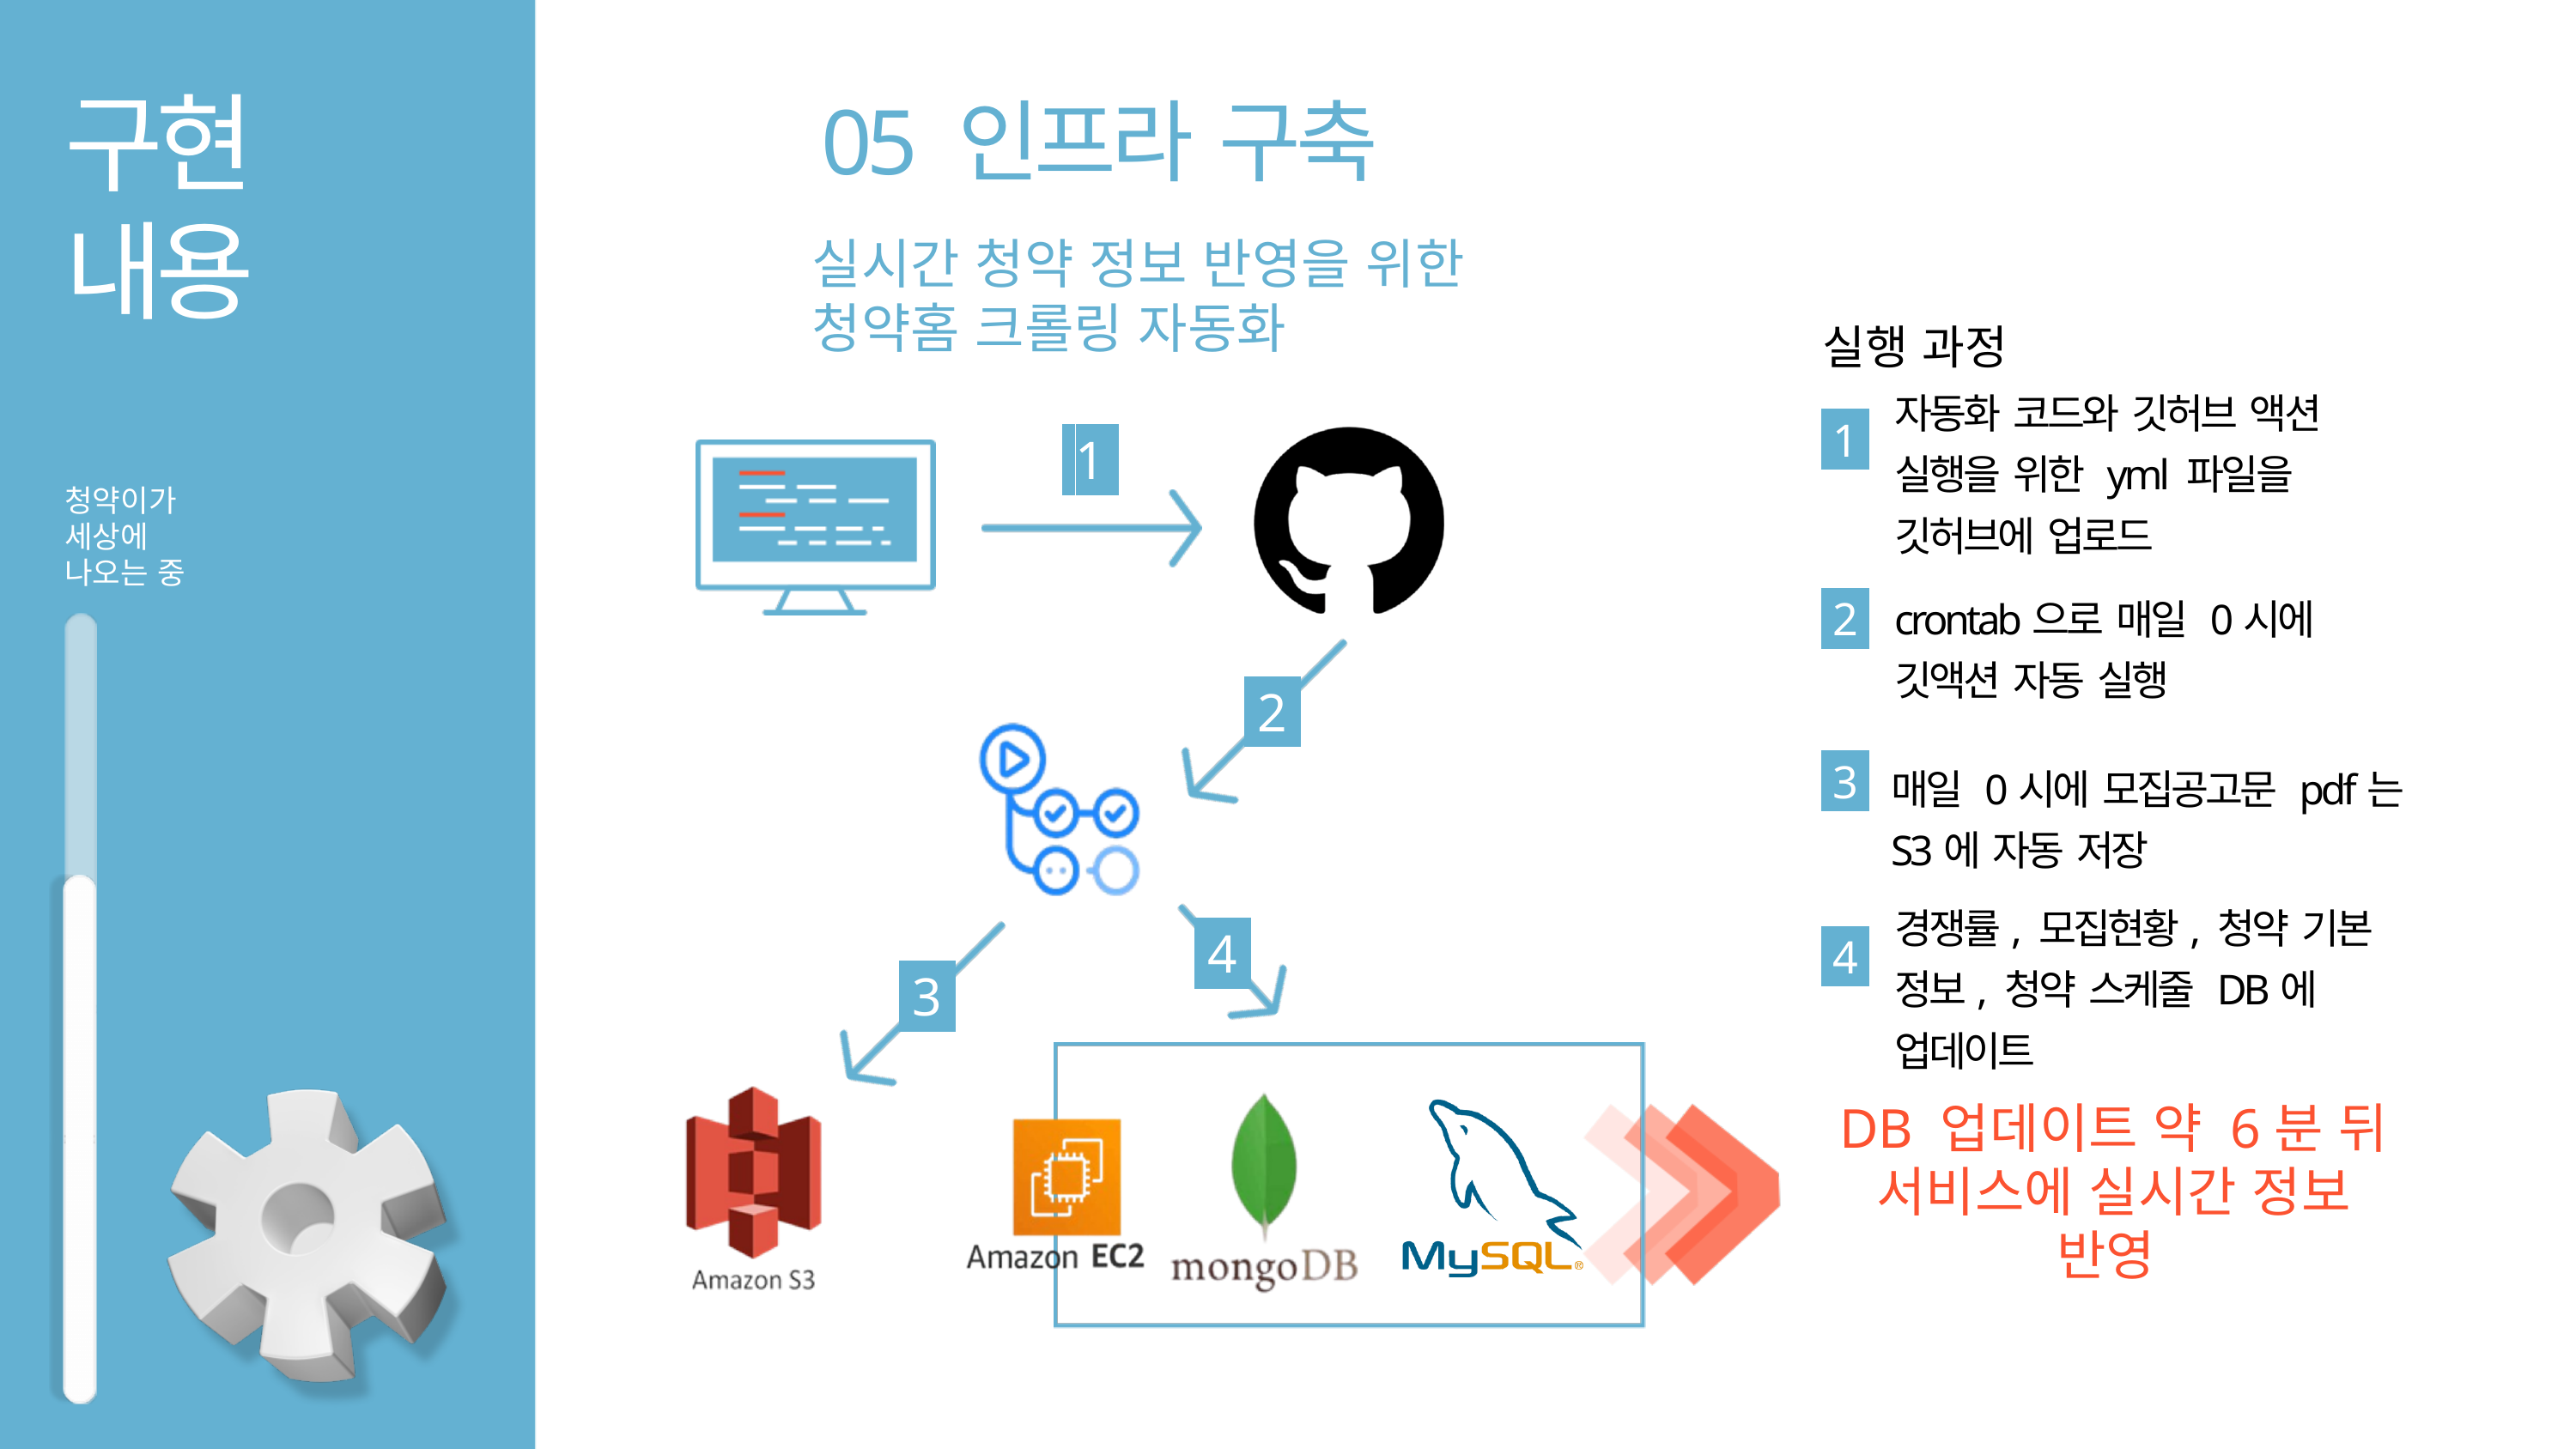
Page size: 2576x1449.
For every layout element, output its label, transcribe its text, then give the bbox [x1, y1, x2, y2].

text_box 3 [1807, 751, 1884, 814]
picture [0, 0, 538, 1449]
text_box crontab으로 매일 0시에 깃액션 자동 실행 [1894, 583, 2422, 703]
picture [1152, 881, 1304, 1039]
text_box 실행 과정 [1822, 314, 2290, 381]
text_box 2 [1807, 588, 1884, 652]
text_box 4 [1807, 926, 1884, 990]
text_box 자동화 코드와 깃허브 액션 실행을 위한 yml 파일을 깃허브에 업로드 [1894, 407, 2422, 528]
picture [1254, 427, 1444, 614]
text_box 실시간 청약 정보 반영을 위한 청약홈 크롤링 자동화 [811, 227, 1692, 367]
picture [696, 440, 936, 615]
text_box 경쟁률, 모집현황, 청약 기본 정보, 청약 스케줄 DB에 업데이트 [1894, 922, 2422, 1043]
text_box 1 [1048, 425, 1133, 488]
text_box DB 업데이트 약 6분 뒤 서비스에 실시간 정보 반영 [1822, 1123, 2404, 1263]
picture [958, 1042, 1783, 1330]
text_box 05 인프라 구축 [821, 80, 2006, 206]
text_box 1 [1807, 409, 1884, 472]
picture [981, 489, 1203, 567]
text_box 매일 0시에 모집공고문 pdf는 S3에 자동 저장 [1891, 753, 2422, 873]
picture [654, 615, 1378, 1294]
